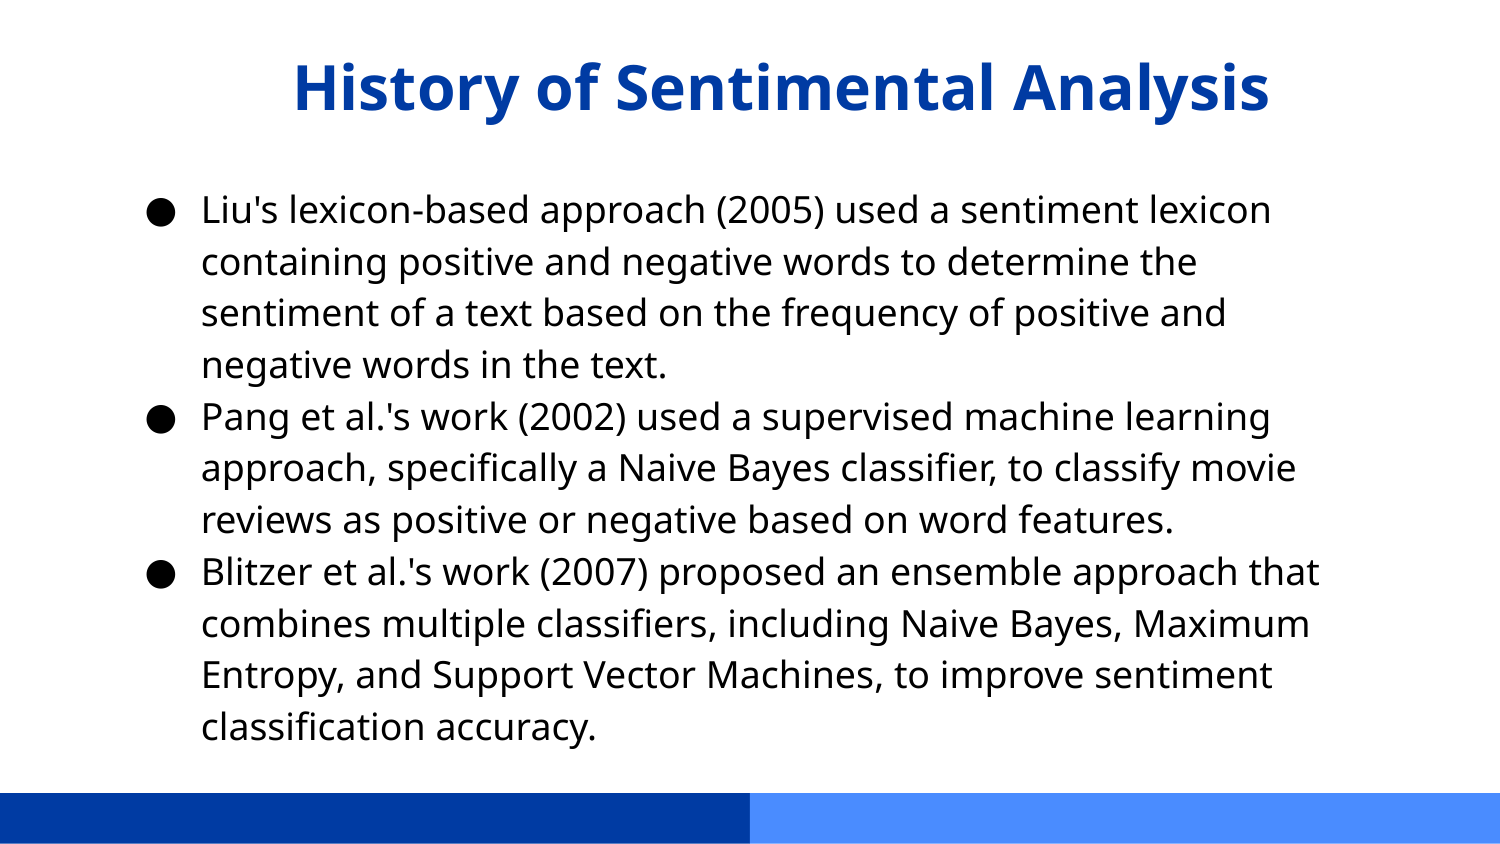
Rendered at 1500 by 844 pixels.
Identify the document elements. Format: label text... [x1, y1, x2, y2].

title History of Sentimental Analysis [111, 32, 1377, 187]
list Liu's lexicon-based approach (2005) used a sentiment lexicon containing positive and negative words to determine the sentiment of a text based on the frequency of positive and negative words in the text. Pang et al.'s work (2002) used a supervised machine learning approach, specifically a Naive Bayes classifier, to classify movie reviews as positive or negative based on word features. Blitzer et al.'s work (2007) proposed an ensemble approach that combines multiple classifiers, including Naive Bayes, Maximum Entropy, and Support Vector Machines, to improve sentiment classification accuracy. [110, 81, 1377, 566]
